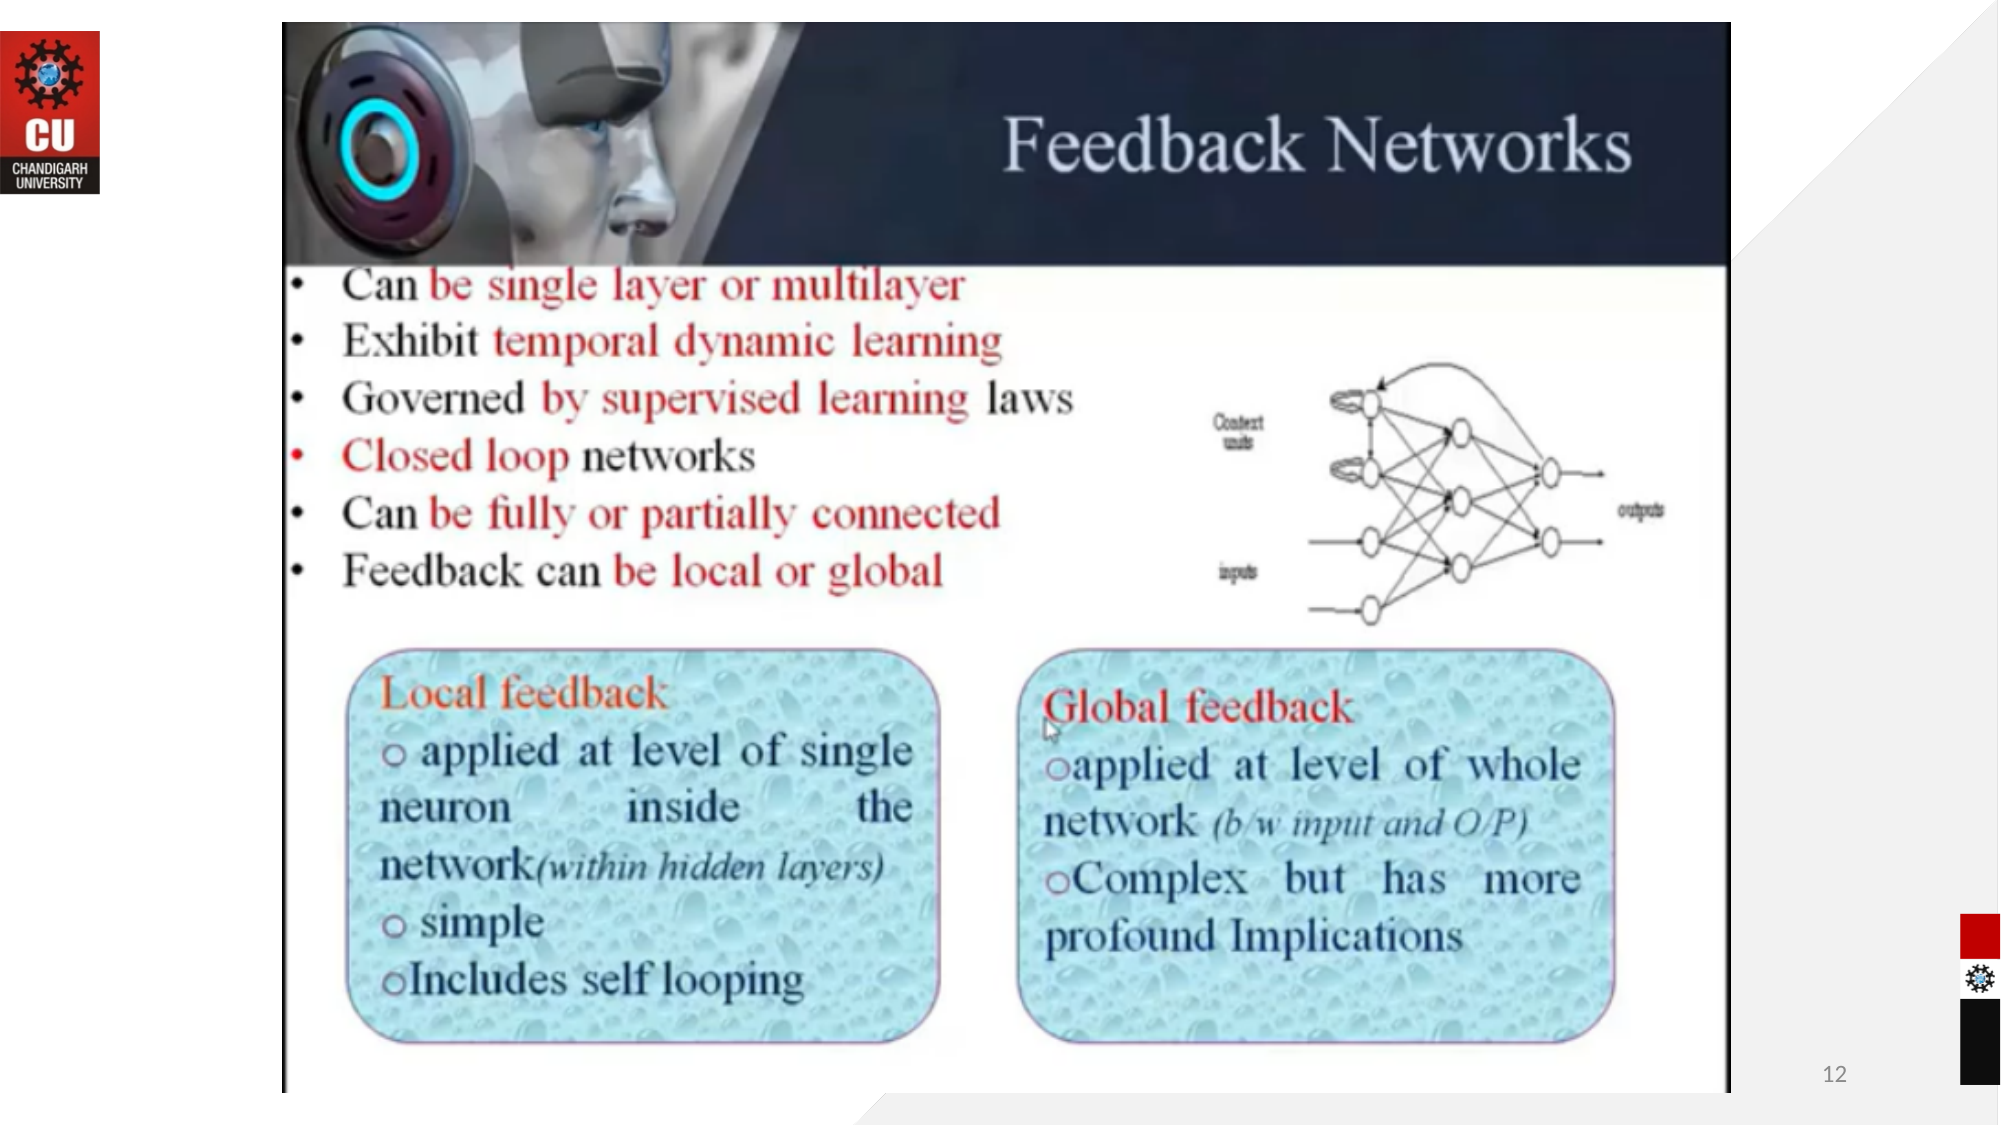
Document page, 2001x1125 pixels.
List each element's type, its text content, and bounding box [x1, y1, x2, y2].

picture [0, 0, 2001, 1125]
slide_number 12 [1412, 1042, 1863, 1103]
